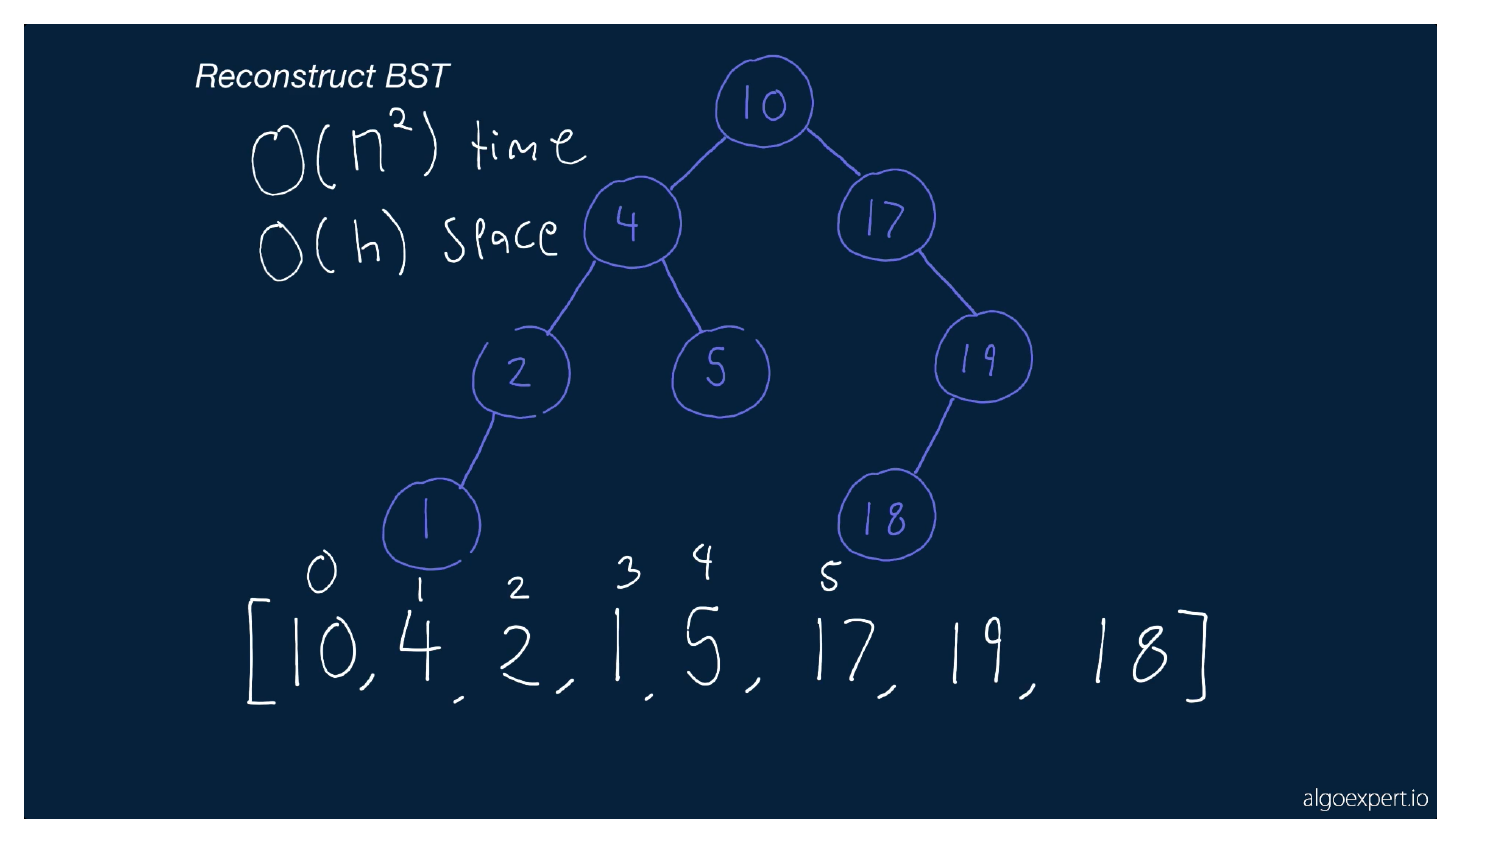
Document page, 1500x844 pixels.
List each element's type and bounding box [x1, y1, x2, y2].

picture [24, 24, 1437, 819]
